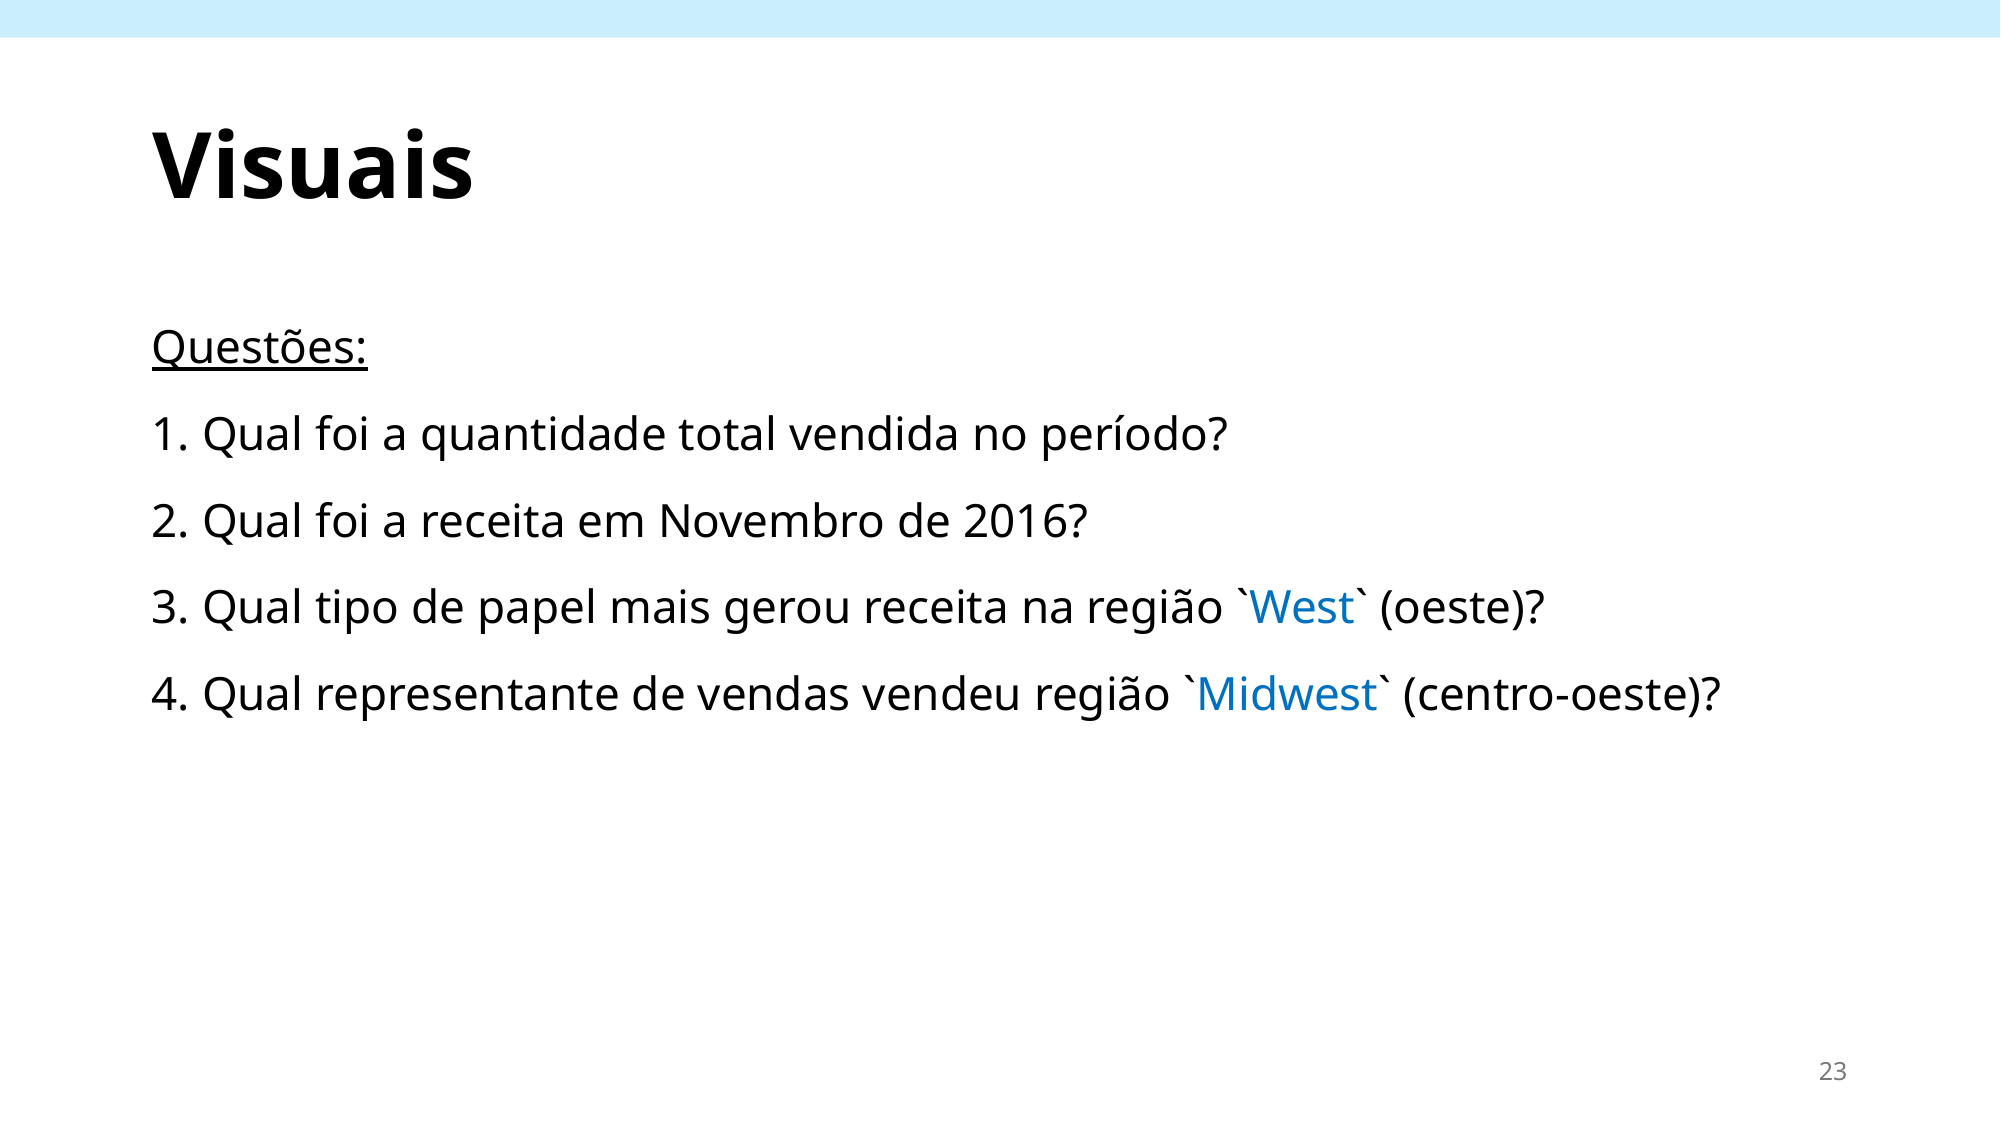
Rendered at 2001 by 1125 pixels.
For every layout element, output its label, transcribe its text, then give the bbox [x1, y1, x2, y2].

list Questões: 1. Qual foi a quantidade total vendida no período? 2. Qual foi a receita em Novembro de 2016? 3. Qual tipo de papel mais gerou receita na região `West` (oeste)? 4. Qual representante de vendas vendeu região `Midwest` (centro-oeste)? [136, 299, 1862, 1014]
text_box [0, 0, 2000, 39]
title Visuais [137, 59, 1863, 278]
slide_number 23 [1412, 1042, 1863, 1103]
